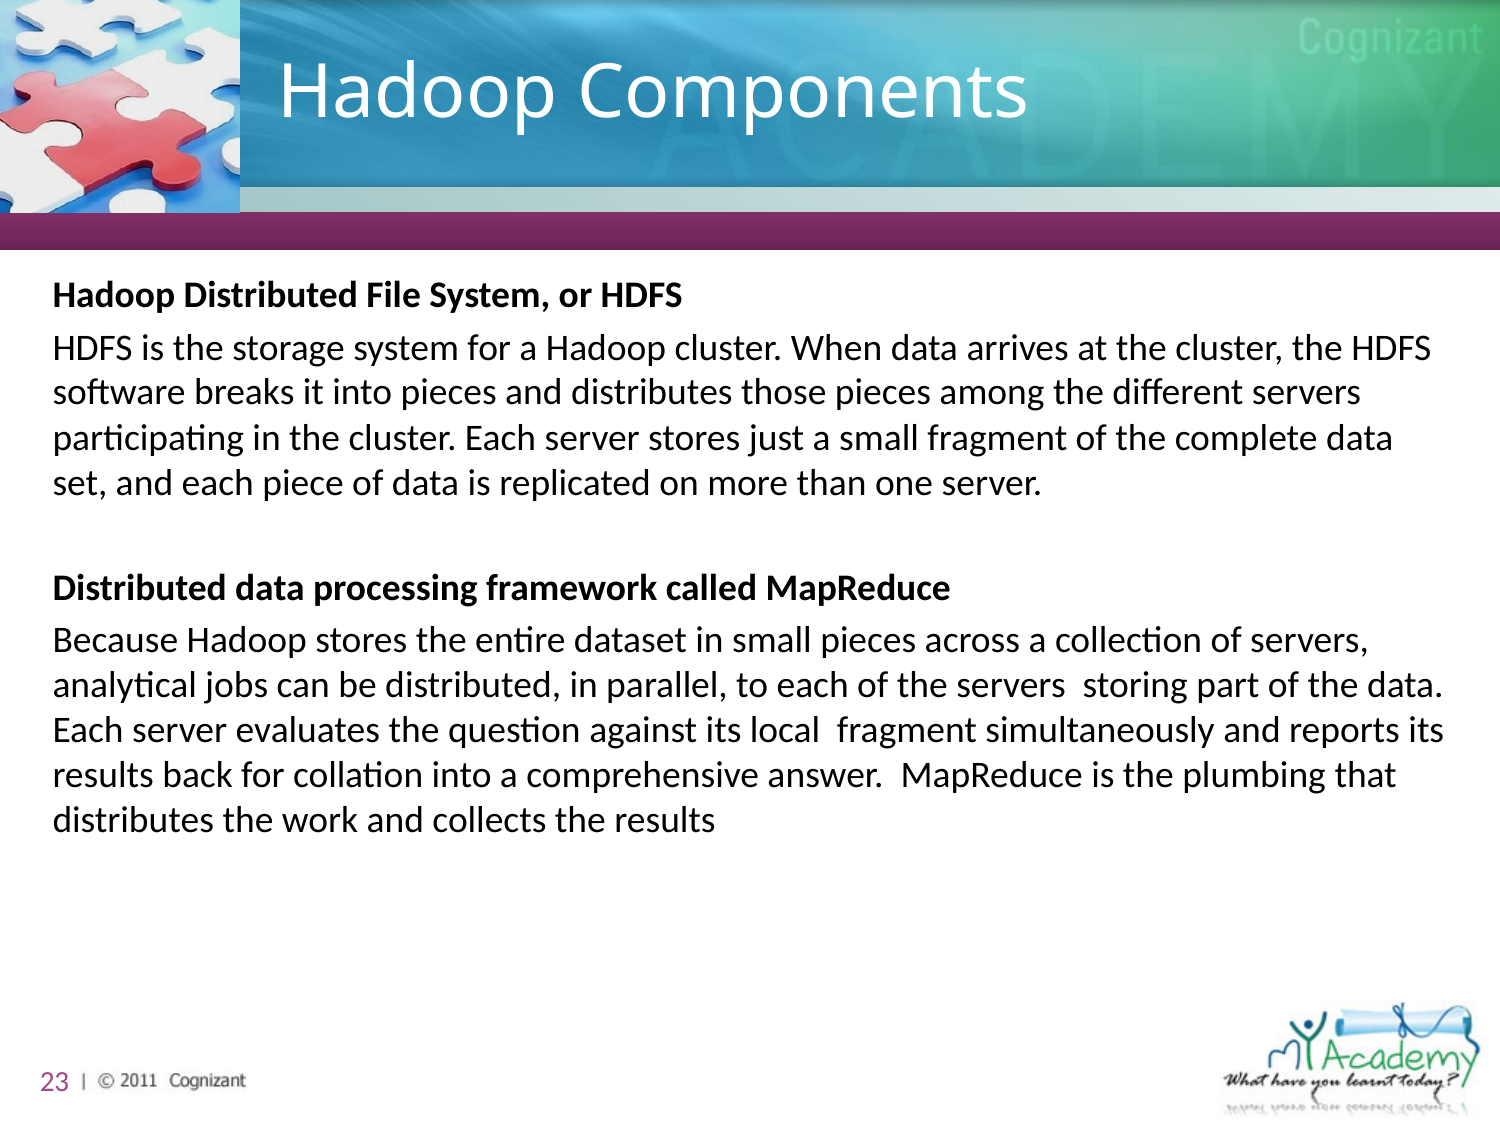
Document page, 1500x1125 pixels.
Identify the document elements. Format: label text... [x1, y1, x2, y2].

picture [0, 250, 1500, 1125]
slide_number 23 [24, 1054, 100, 1100]
list Hadoop Distributed File System, or HDFS HDFS is the storage system for a Hadoop cluster. When data arrives at the cluster, the HDFS software breaks it into pieces and distributes those pieces among the different servers participating in the cluster. Each server stores just a small fragment of the complete data set, and each piece of data is replicated on more than one server. Distributed data processing framework called MapReduce Because Hadoop stores the entire dataset in small pieces across a collection of servers, analytical jobs can be distributed, in parallel, to each of the servers storing part of the data. Each server evaluates the question against its local fragment simultaneously and reports its results back for collation into a comprehensive answer. MapReduce is the plumbing that distributes the work and collects the results [37, 262, 1463, 999]
title Hadoop Components [262, 0, 1500, 175]
picture [0, 0, 1500, 213]
